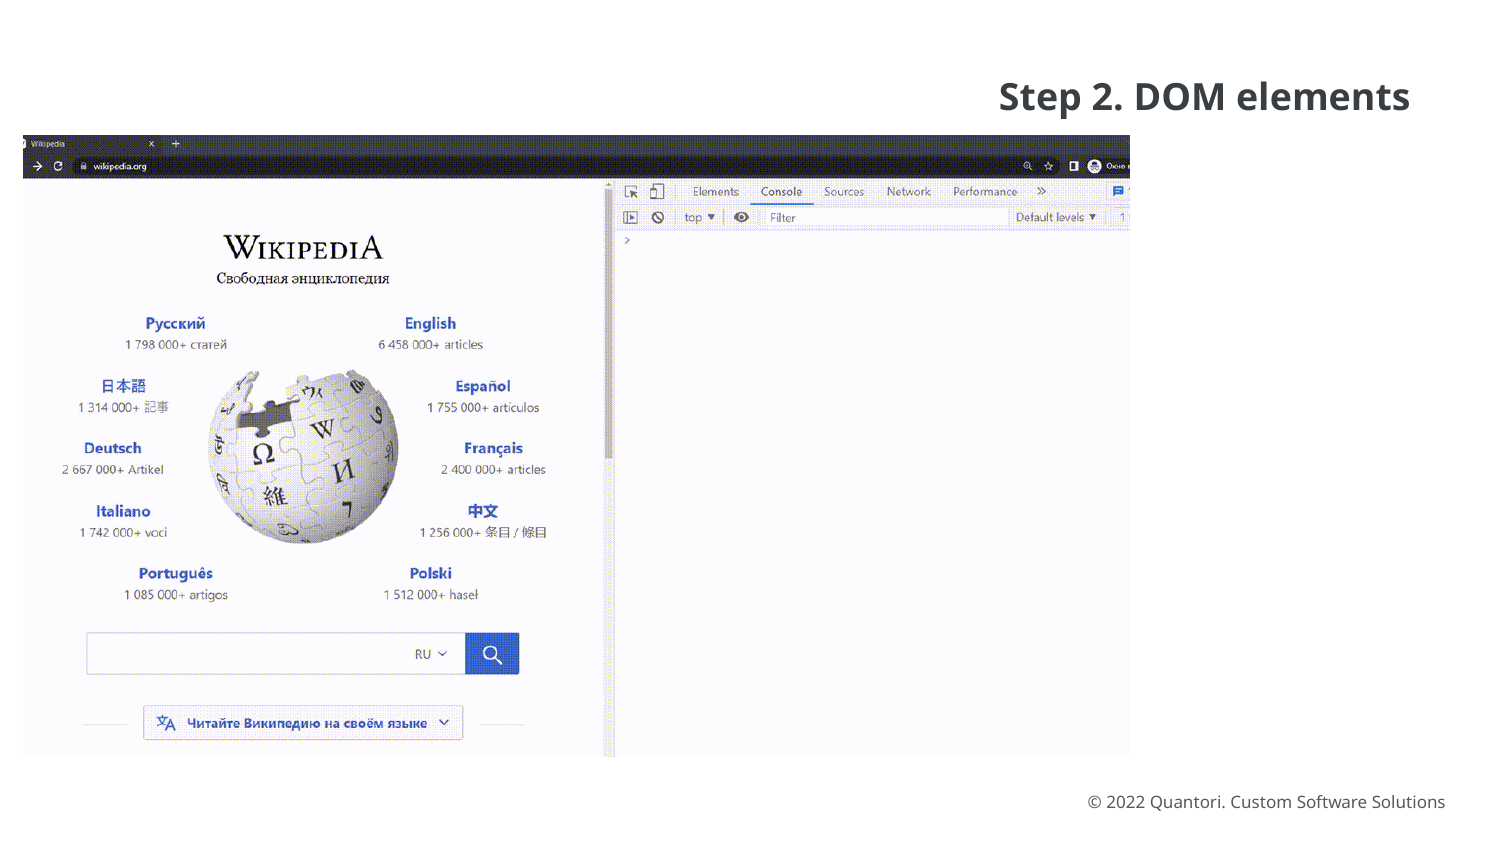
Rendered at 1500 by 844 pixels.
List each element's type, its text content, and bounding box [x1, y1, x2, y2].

picture [23, 135, 1131, 757]
text_box Step 2. DOM elements [912, 57, 1426, 136]
title © 2022 Quantori. Custom Software Solutions [829, 776, 1462, 822]
